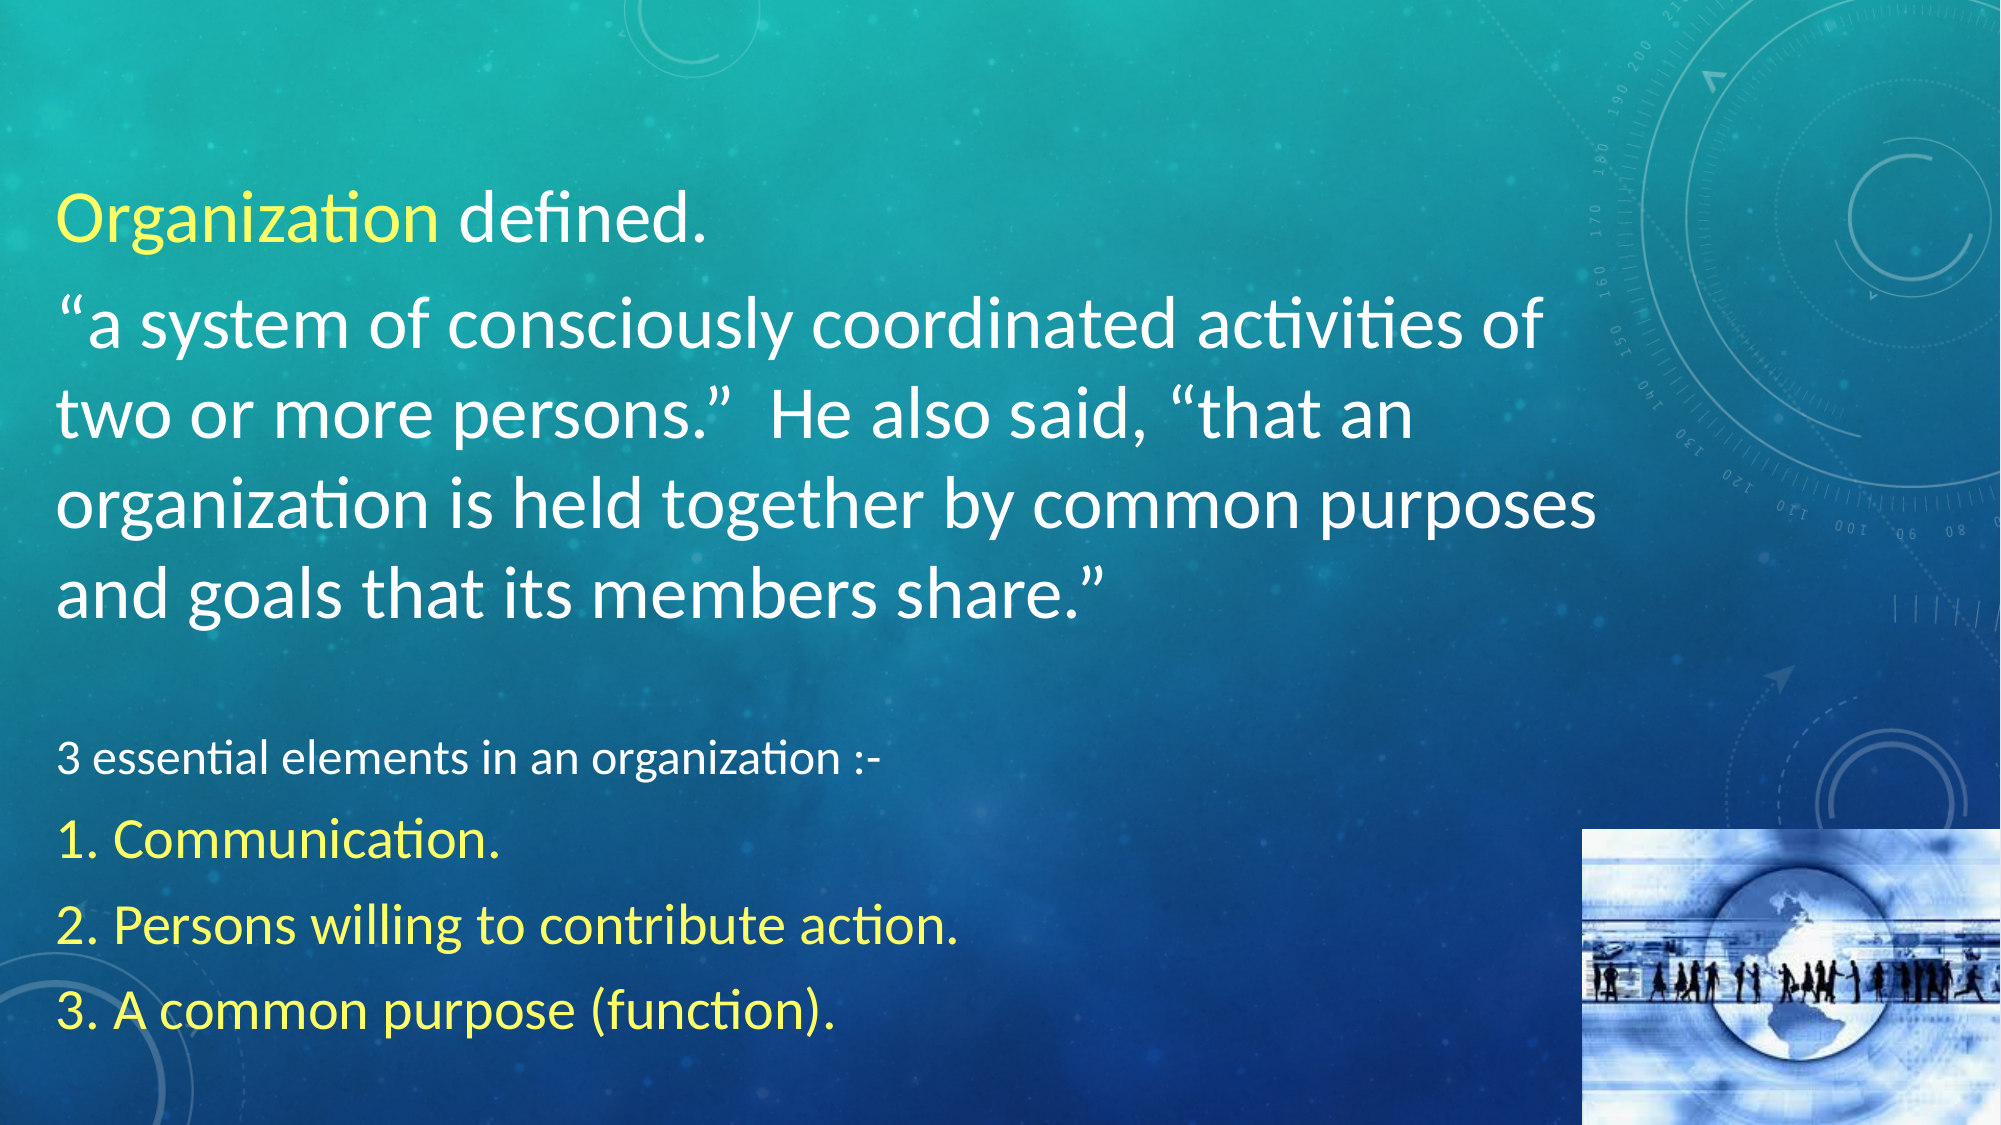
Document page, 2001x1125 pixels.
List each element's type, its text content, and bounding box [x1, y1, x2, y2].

list Organization defined. “a system of consciously coordinated activities of two or more persons.” He also said, “that an organization is held together by common purposes and goals that its members share.” 3 essential elements in an organization :- 1. Communication. 2. Persons willing to contribute action. 3. A common purpose (function). [40, 133, 1665, 1125]
picture [0, 0, 2001, 1125]
